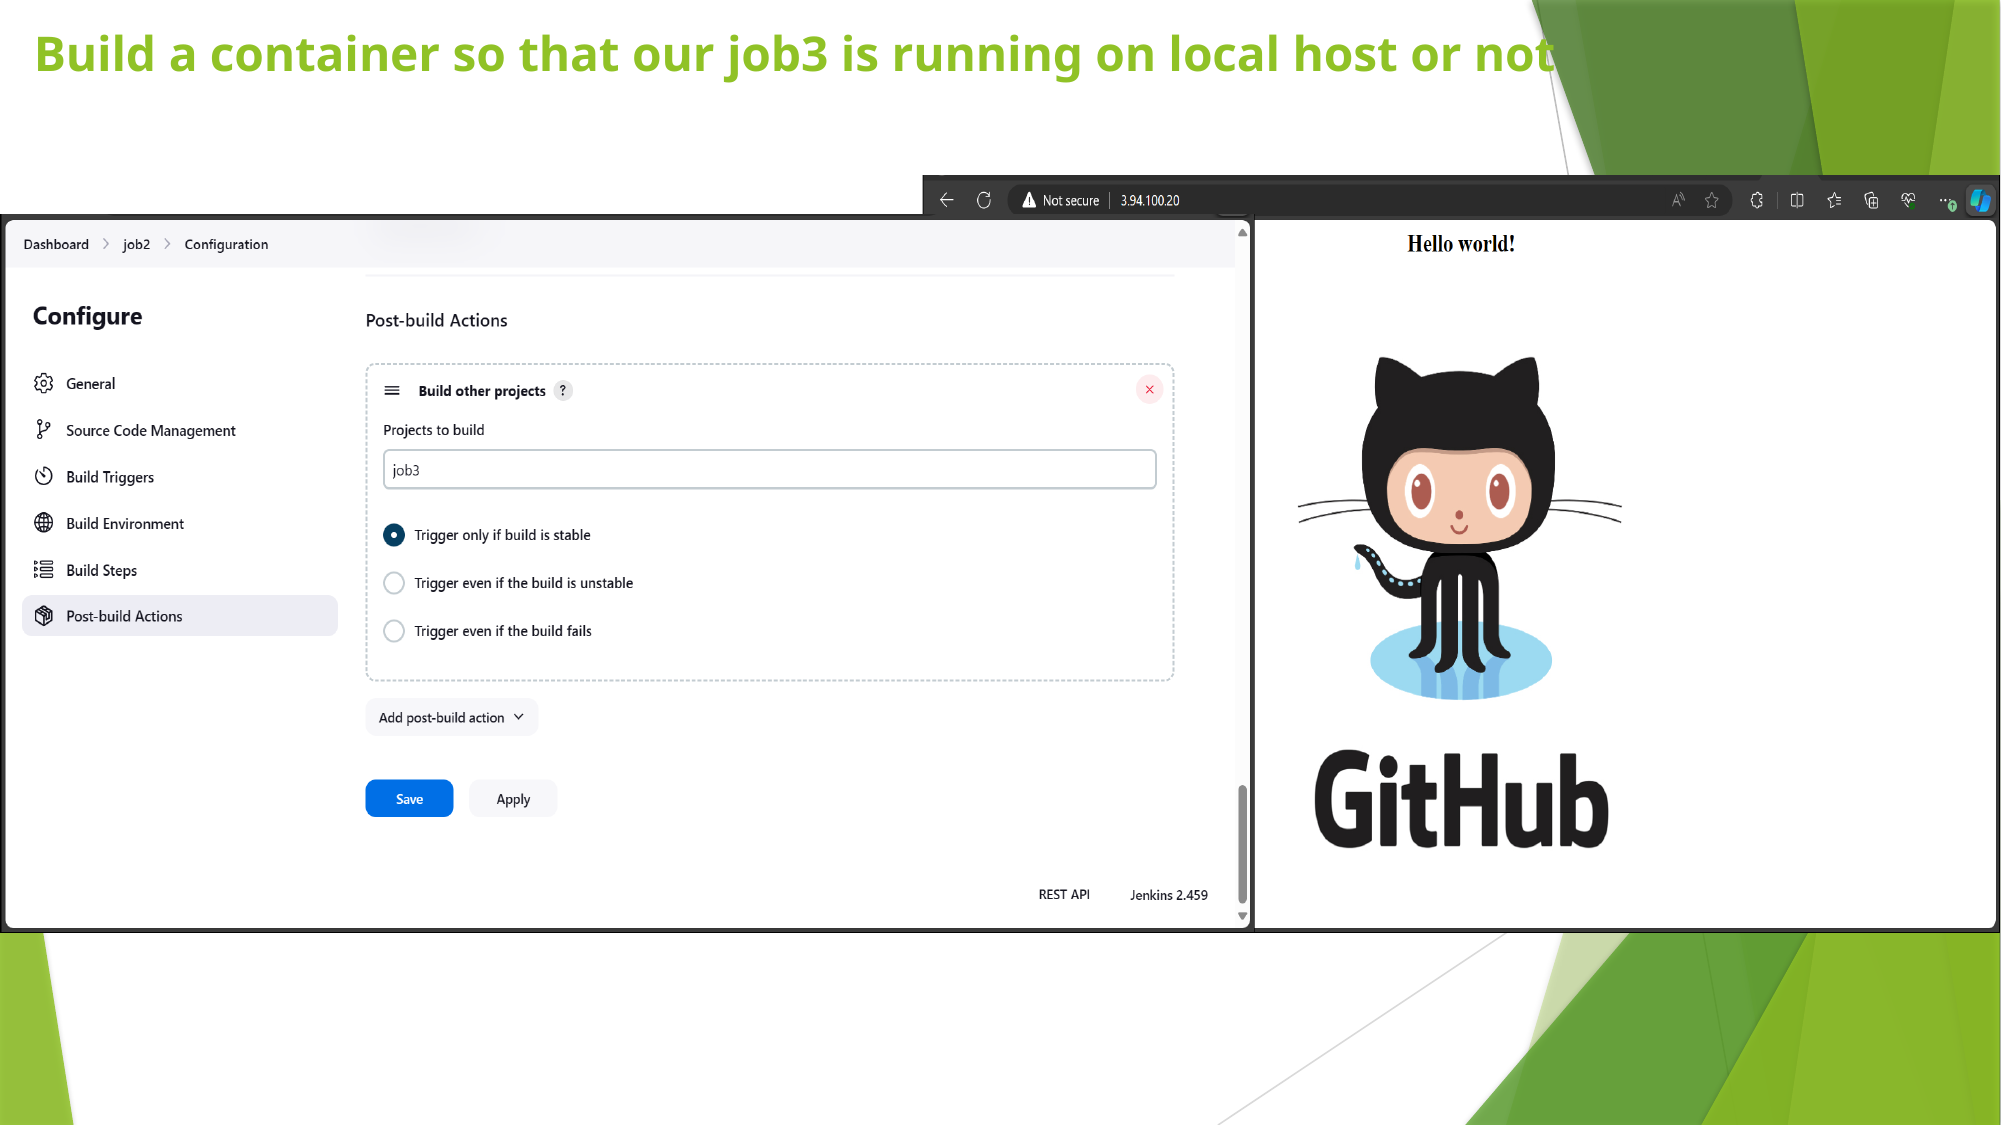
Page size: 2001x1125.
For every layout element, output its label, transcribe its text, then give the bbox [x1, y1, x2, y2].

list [921, 174, 2000, 934]
picture [0, 213, 1255, 934]
title Build a container so that our job3 is running on local host or not [19, 16, 1607, 90]
